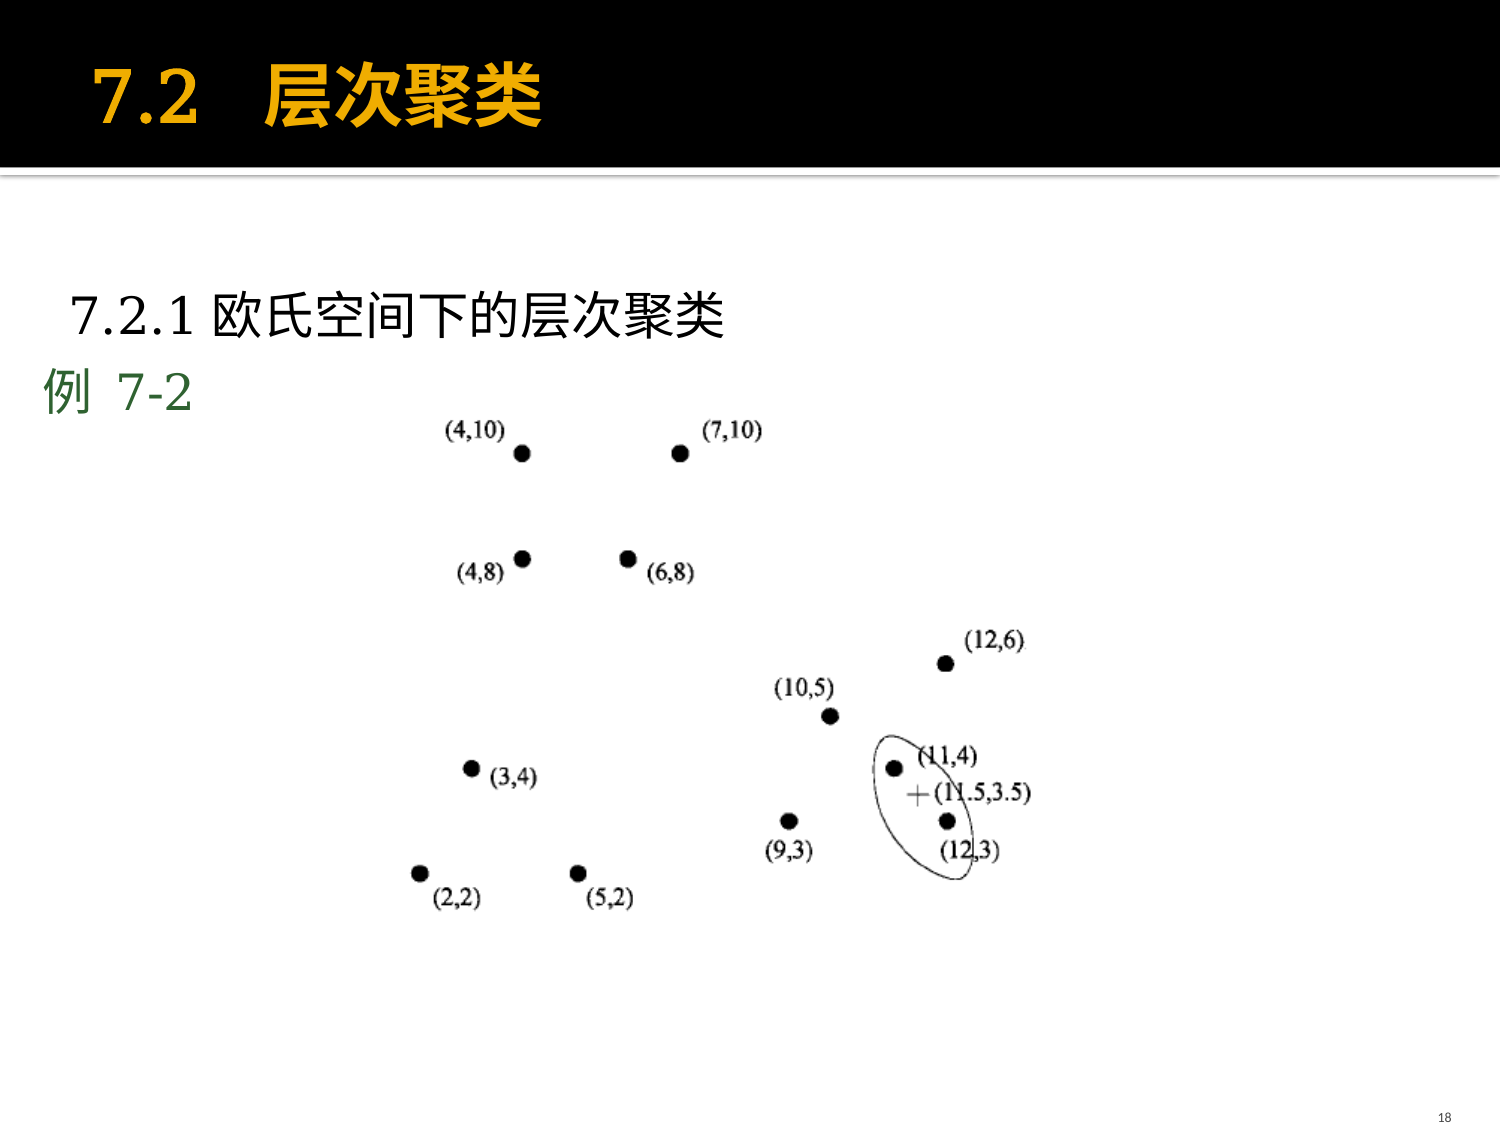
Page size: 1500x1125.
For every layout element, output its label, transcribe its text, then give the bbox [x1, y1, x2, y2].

title 7.2 层次聚类 [75, 12, 1425, 175]
text_box 7.2.1欧氏空间下的层次聚类 [46, 271, 1425, 375]
slide_number 18 [1345, 1080, 1467, 1125]
list 例 7-2 [18, 345, 1482, 969]
picture [292, 392, 1125, 923]
